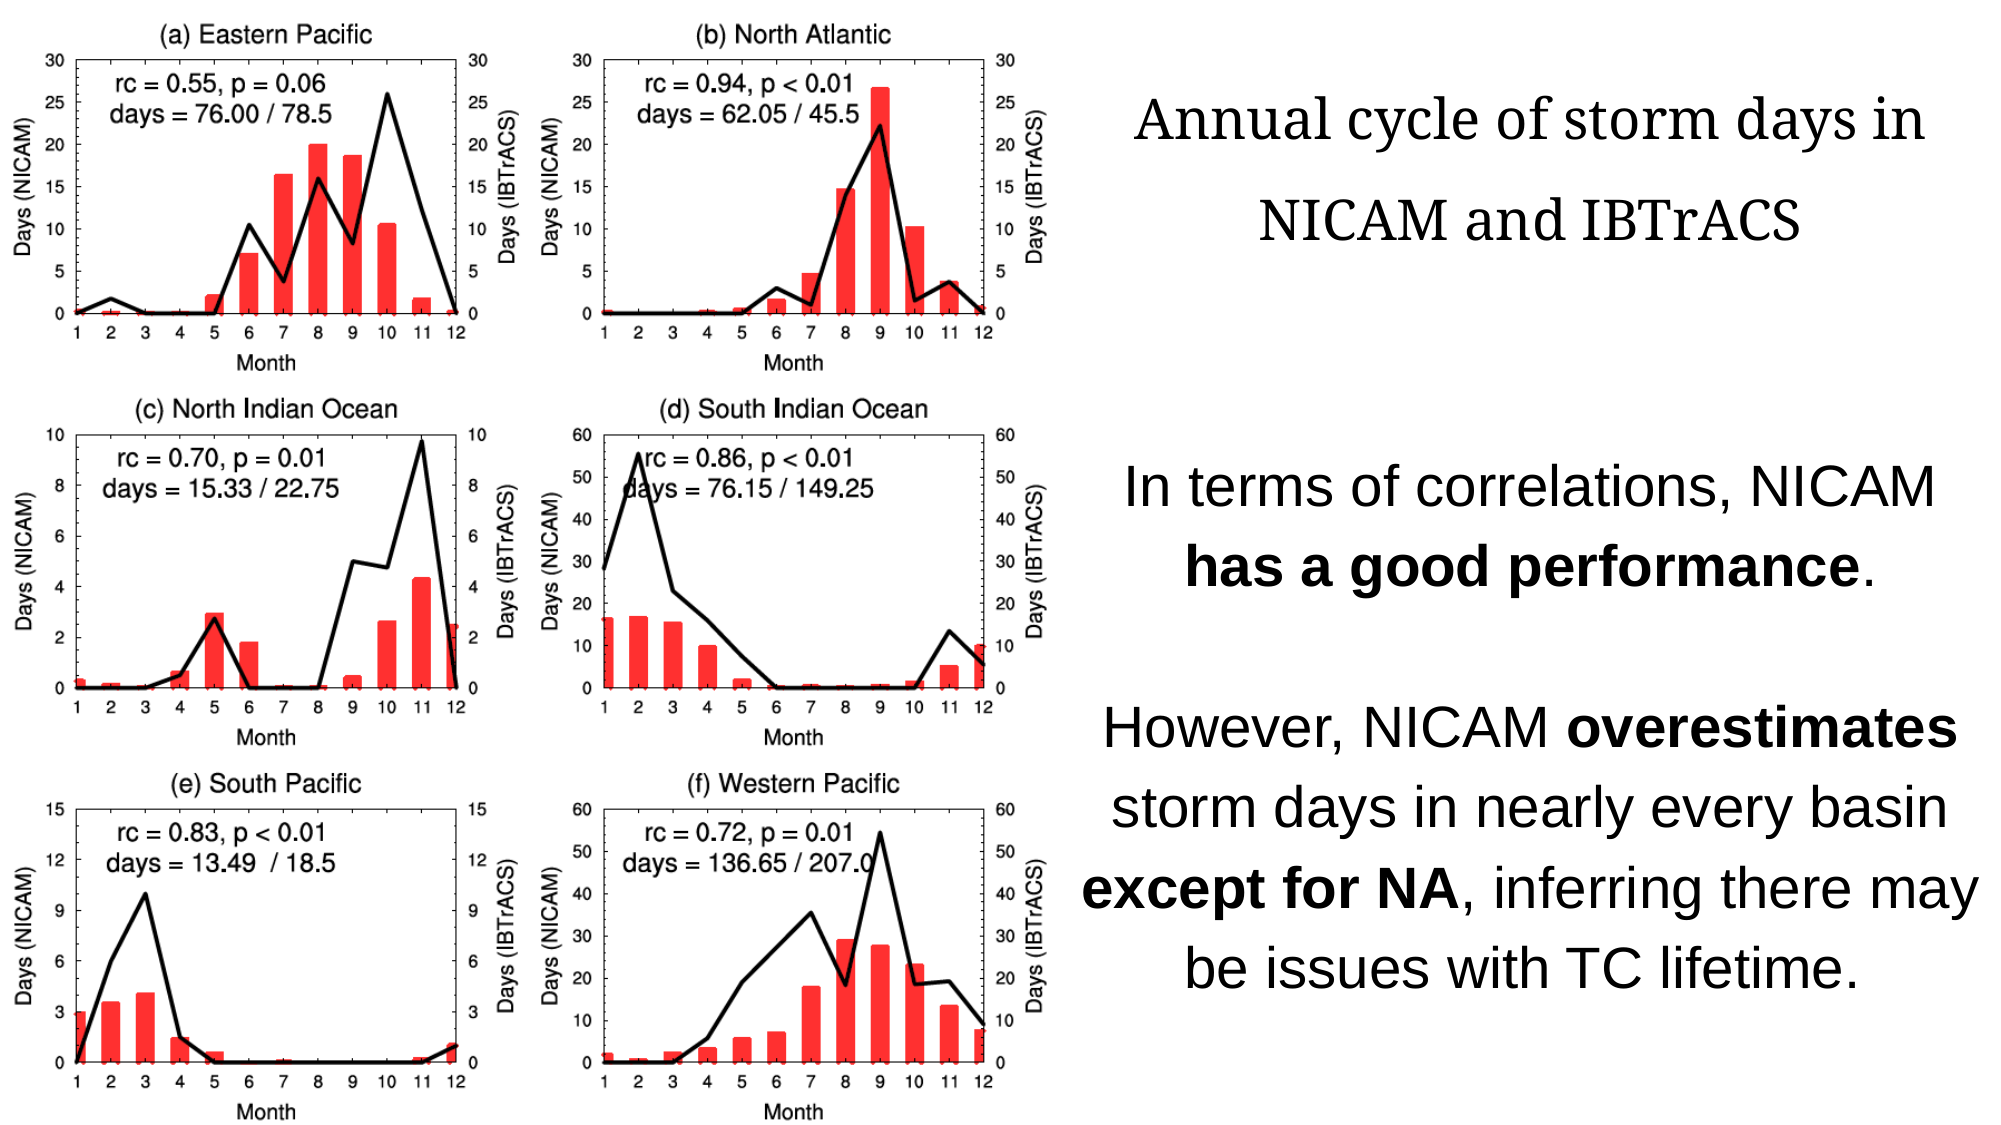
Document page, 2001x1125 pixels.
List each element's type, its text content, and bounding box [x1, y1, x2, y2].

picture [0, 0, 1059, 1125]
title In terms of correlations, NICAM has a good performance. However, NICAM overestimates storm days in nearly every basin except for NA, inferring there may be issues with TC lifetime. [1063, 379, 2000, 1059]
title Annual cycle of storm days in NICAM and IBTrACS [1063, 41, 2000, 260]
